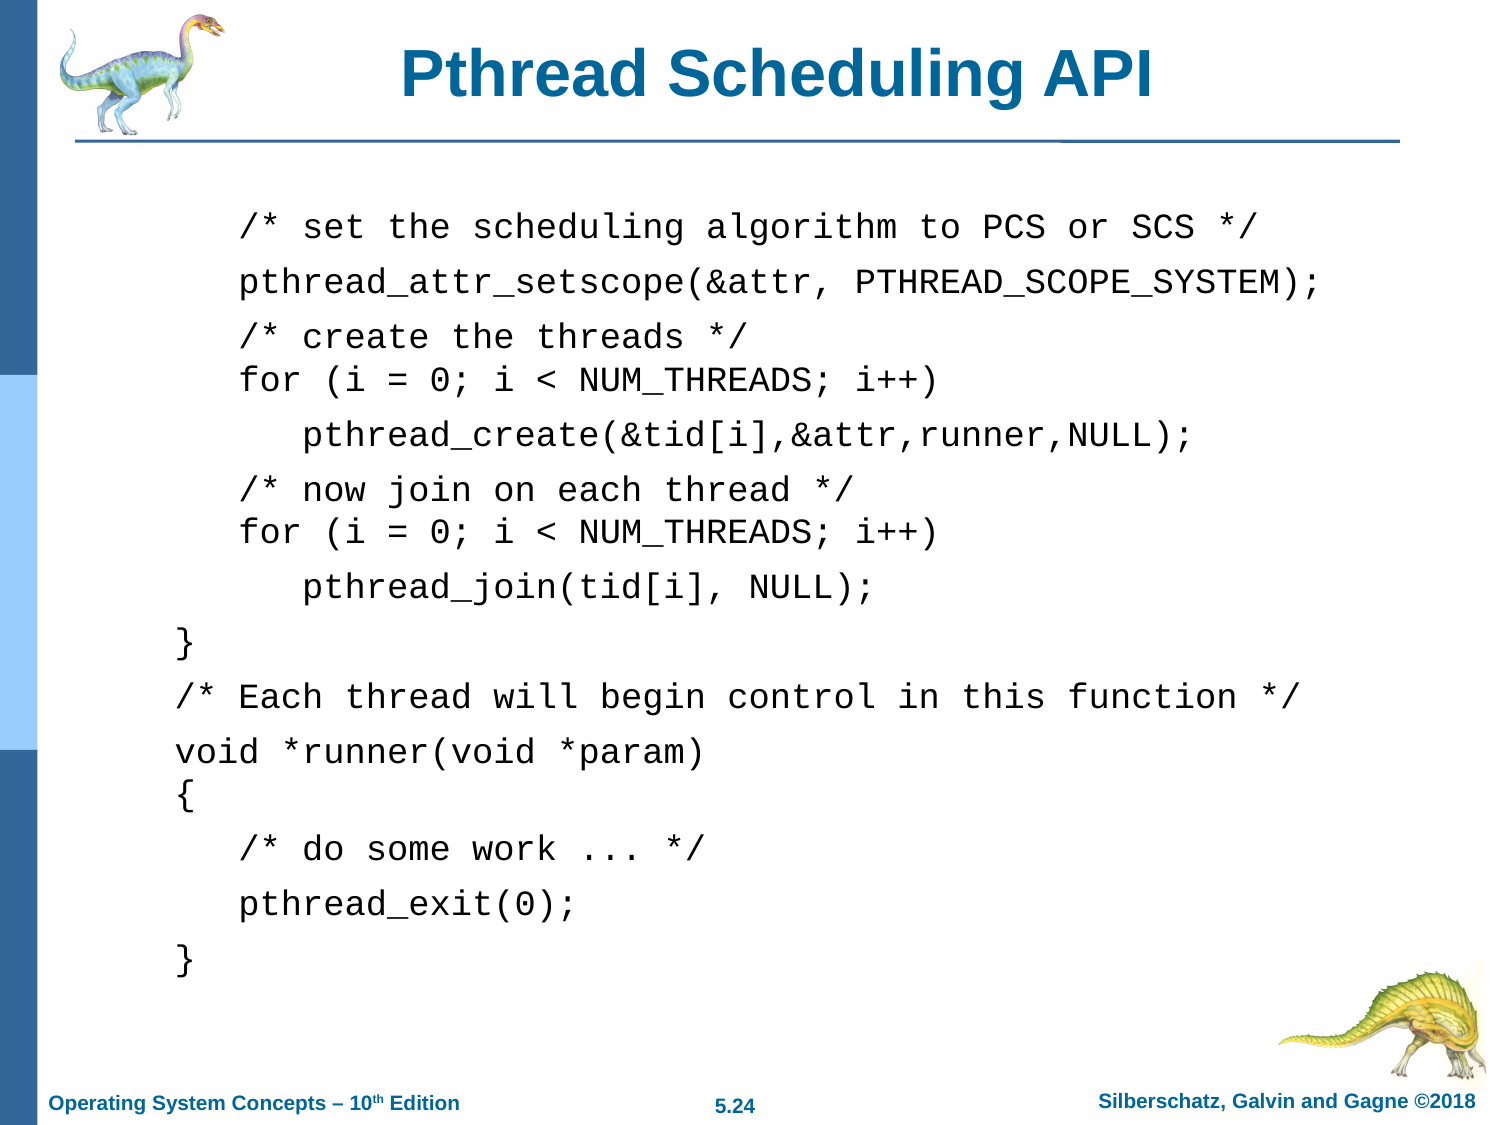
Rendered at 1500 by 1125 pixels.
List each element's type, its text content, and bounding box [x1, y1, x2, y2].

picture [46, 0, 243, 149]
picture [1275, 959, 1486, 1090]
list /* set the scheduling algorithm to PCS or SCS */ pthread_attr_setscope(&attr, PTHREAD_SCOPE_SYSTEM); /* create the threads */ for (i = 0; i < NUM_THREADS; i++) pthread_create(&tid[i],&attr,runner,NULL); /* now join on each thread */ for (i = 0; i < NUM_THREADS; i++) pthread_join(tid[i], NULL); } /* Each thread will begin control in this function */ void *runner(void *param) { /* do some work ... */ pthread_exit(0); } [159, 195, 1361, 978]
title Pthread Scheduling API [134, 22, 1421, 118]
